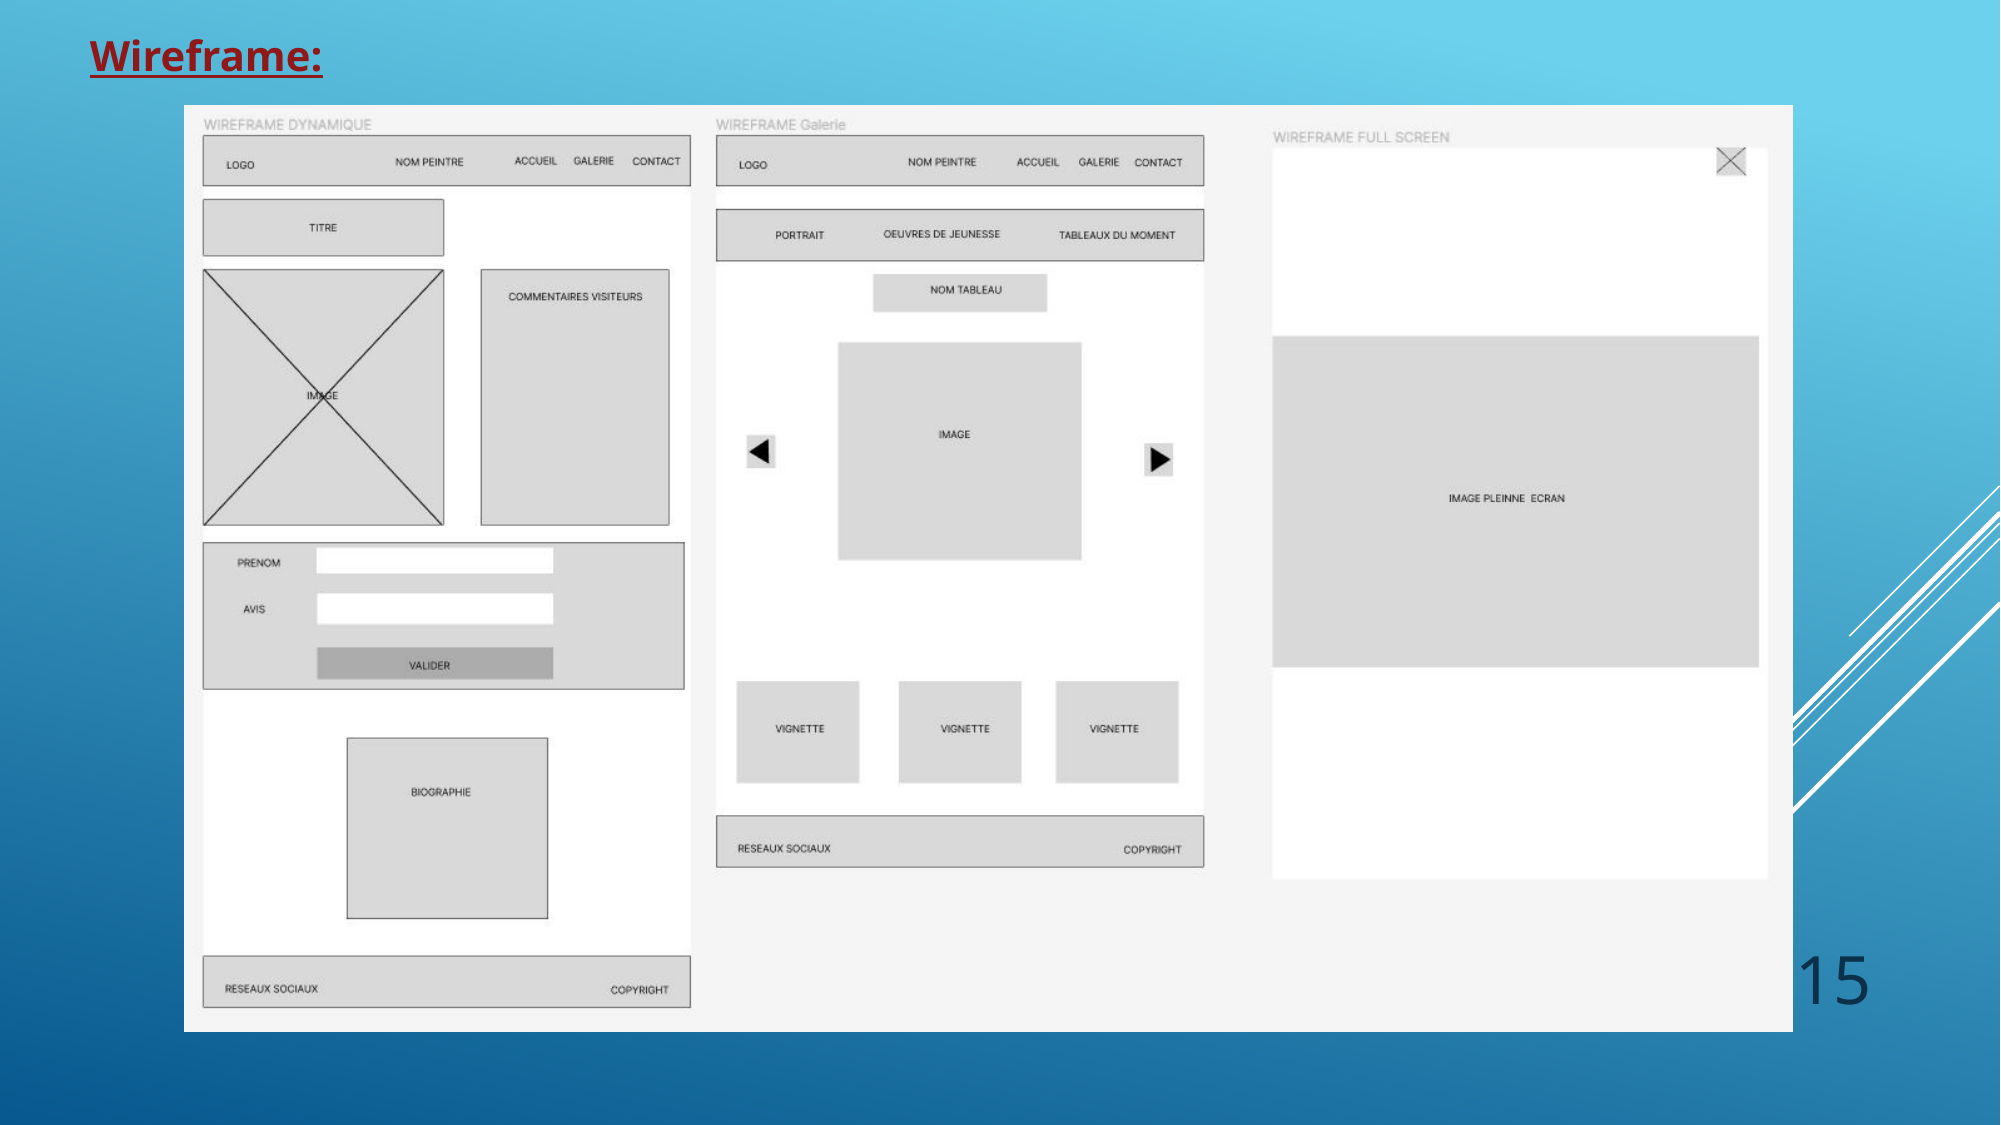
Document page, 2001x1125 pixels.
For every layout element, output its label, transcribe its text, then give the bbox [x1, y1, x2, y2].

text_box Wireframe: [75, 22, 477, 88]
picture [184, 105, 1794, 1033]
slide_number 15 [1794, 915, 1888, 1025]
